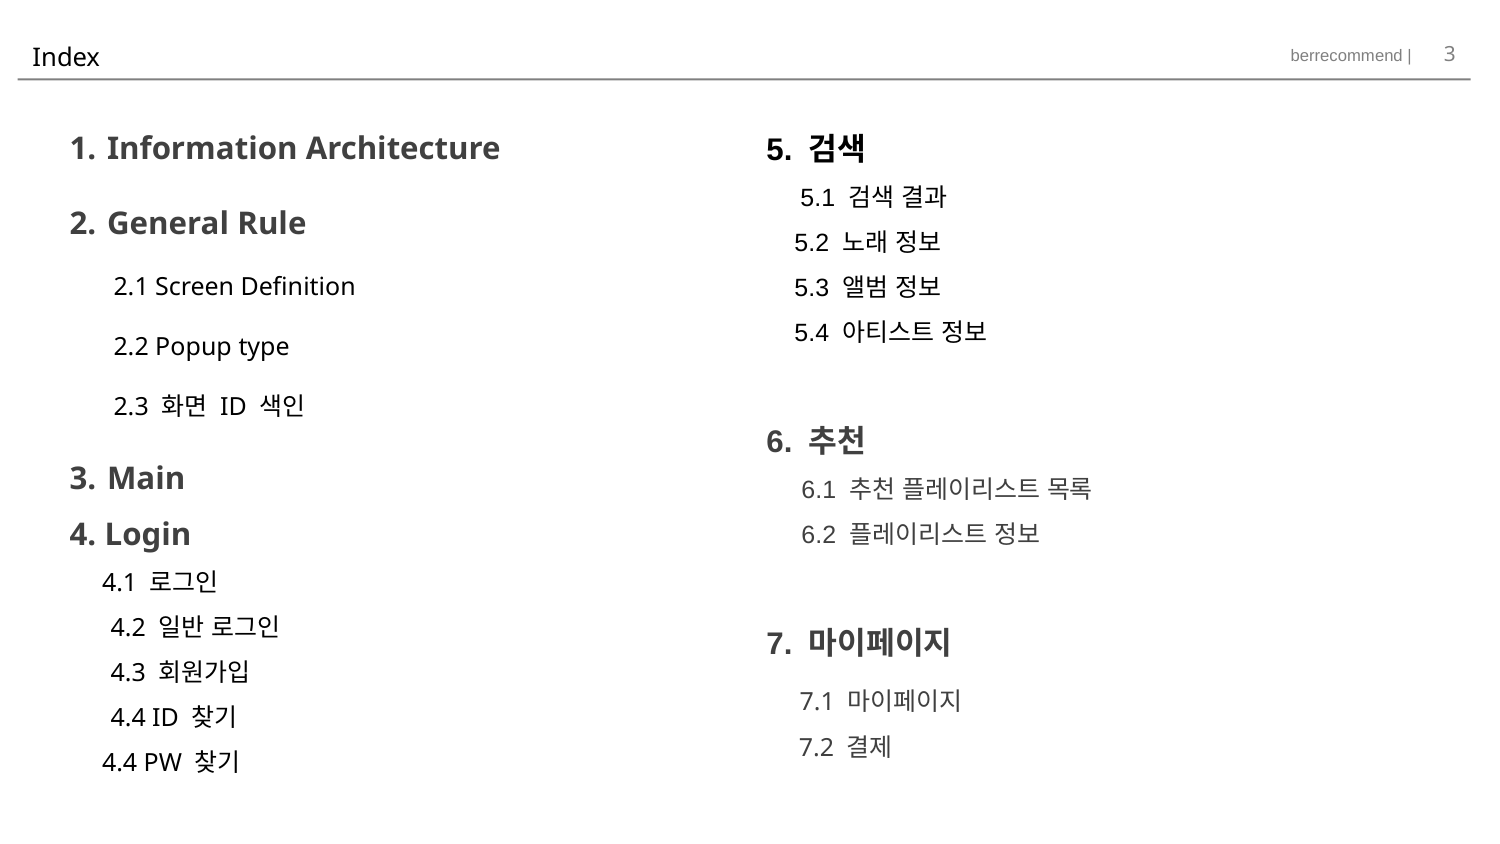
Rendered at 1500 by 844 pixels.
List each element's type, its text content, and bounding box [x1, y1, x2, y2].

title Index [17, 33, 1223, 80]
text_box 5. 검색 5.1 검색 결과 5.2 노래 정보 5.3 앨범 정보 5.4 아티스트 정보 6. 추천 6.1 추천 플레이리스트 목록 6.2 플레이리스트 정보 7. 마이페이지 7.1 마이페이지 7.2 결제 [751, 102, 1449, 788]
slide_number 3 [1380, 32, 1471, 78]
text_box Information Architecture General Rule 2.1 Screen Definition 2.2 Popup type 2.3 화면 ID 색인 Main 4. Login 4.1 로그인 4.2 일반 로그인 4.3 회원가입 4.4 ID 찾기 4.4 PW 찾기 [54, 83, 752, 769]
